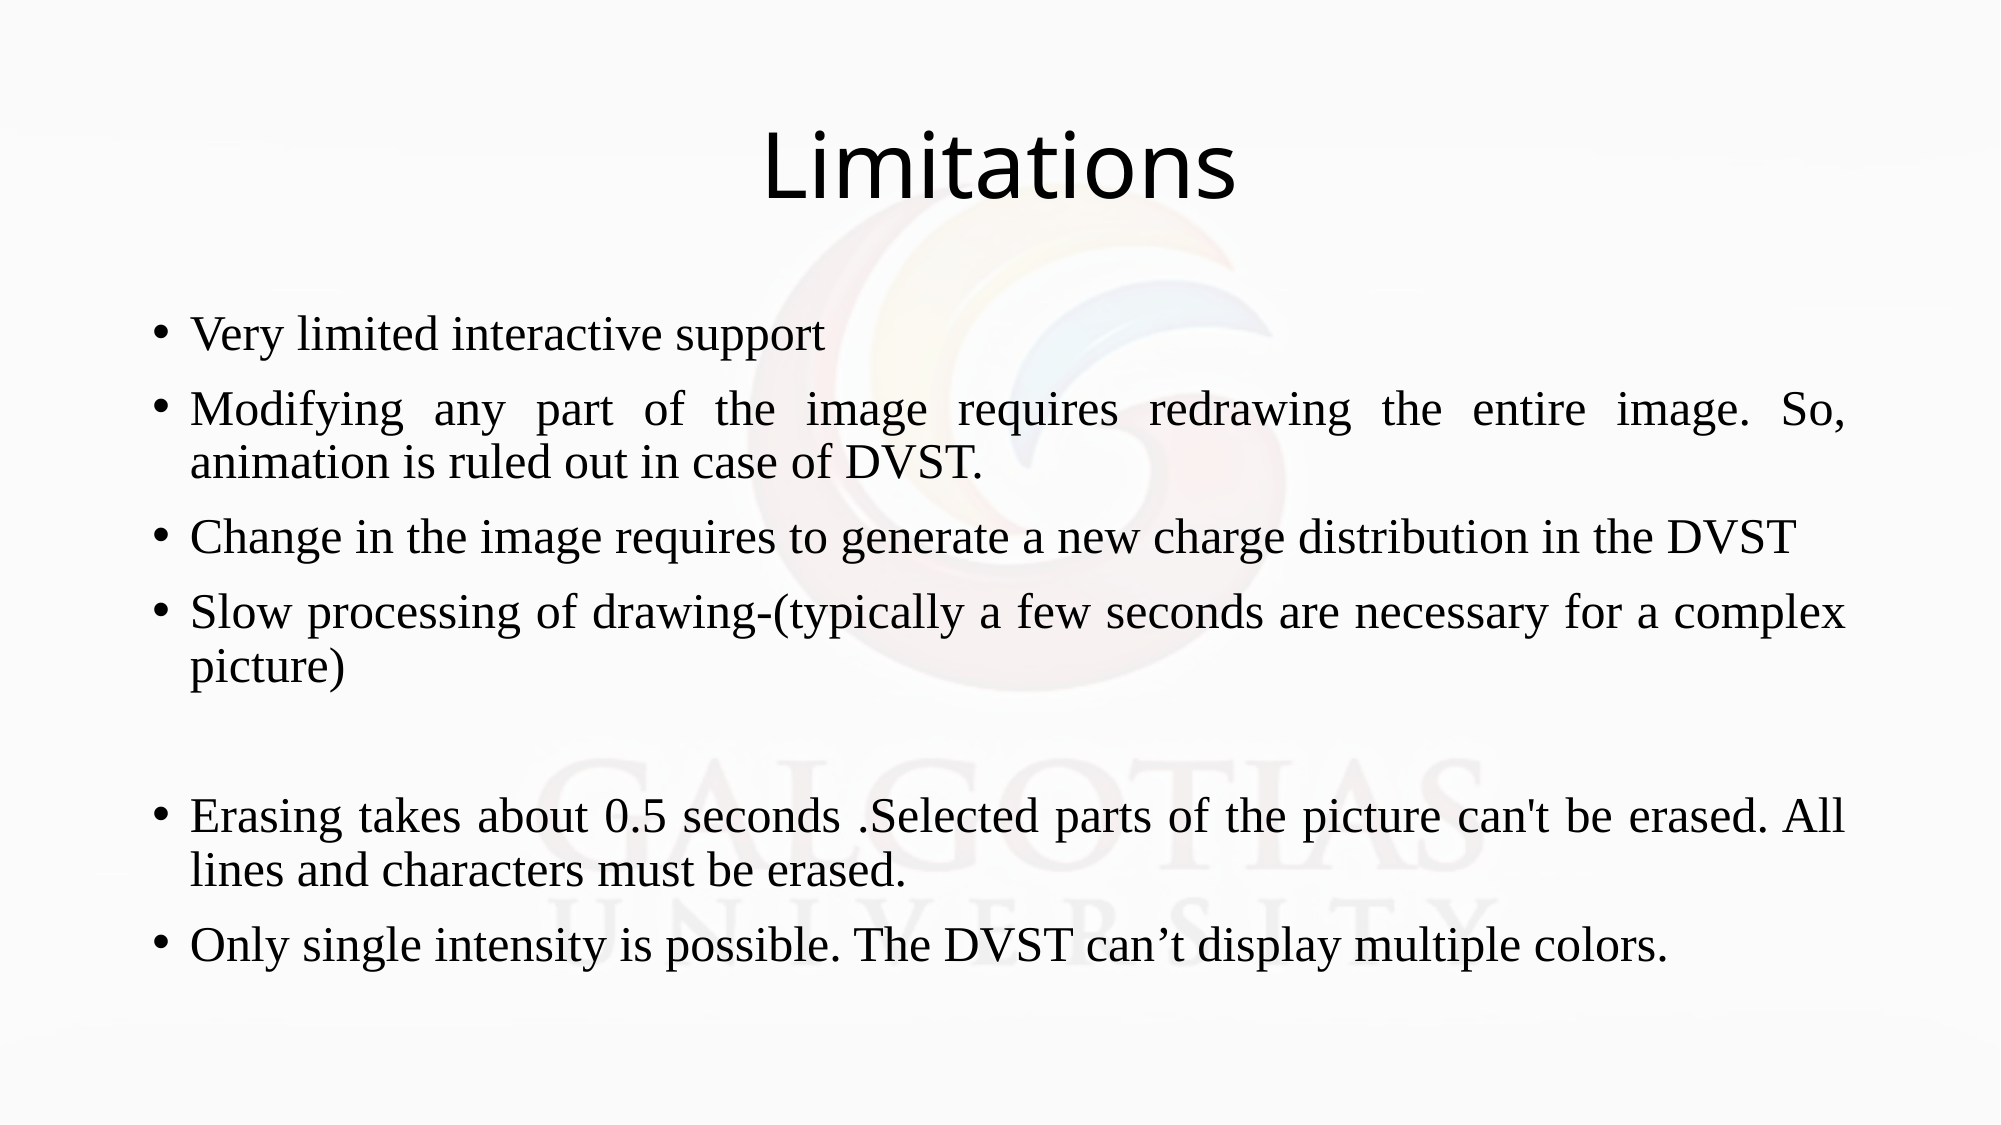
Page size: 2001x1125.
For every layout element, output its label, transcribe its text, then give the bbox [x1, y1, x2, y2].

title Limitations [137, 59, 1863, 278]
list Very limited interactive support Modifying any part of the image requires redrawing the entire image. So, animation is ruled out in case of DVST. Change in the image requires to generate a new charge distribution in the DVST Slow processing of drawing-(typically a few seconds are necessary for a complex picture) Erasing takes about 0.5 seconds .Selected parts of the picture can't be erased. All lines and characters must be erased. Only single intensity is possible. The DVST can’t display multiple colors. [137, 299, 1863, 1014]
